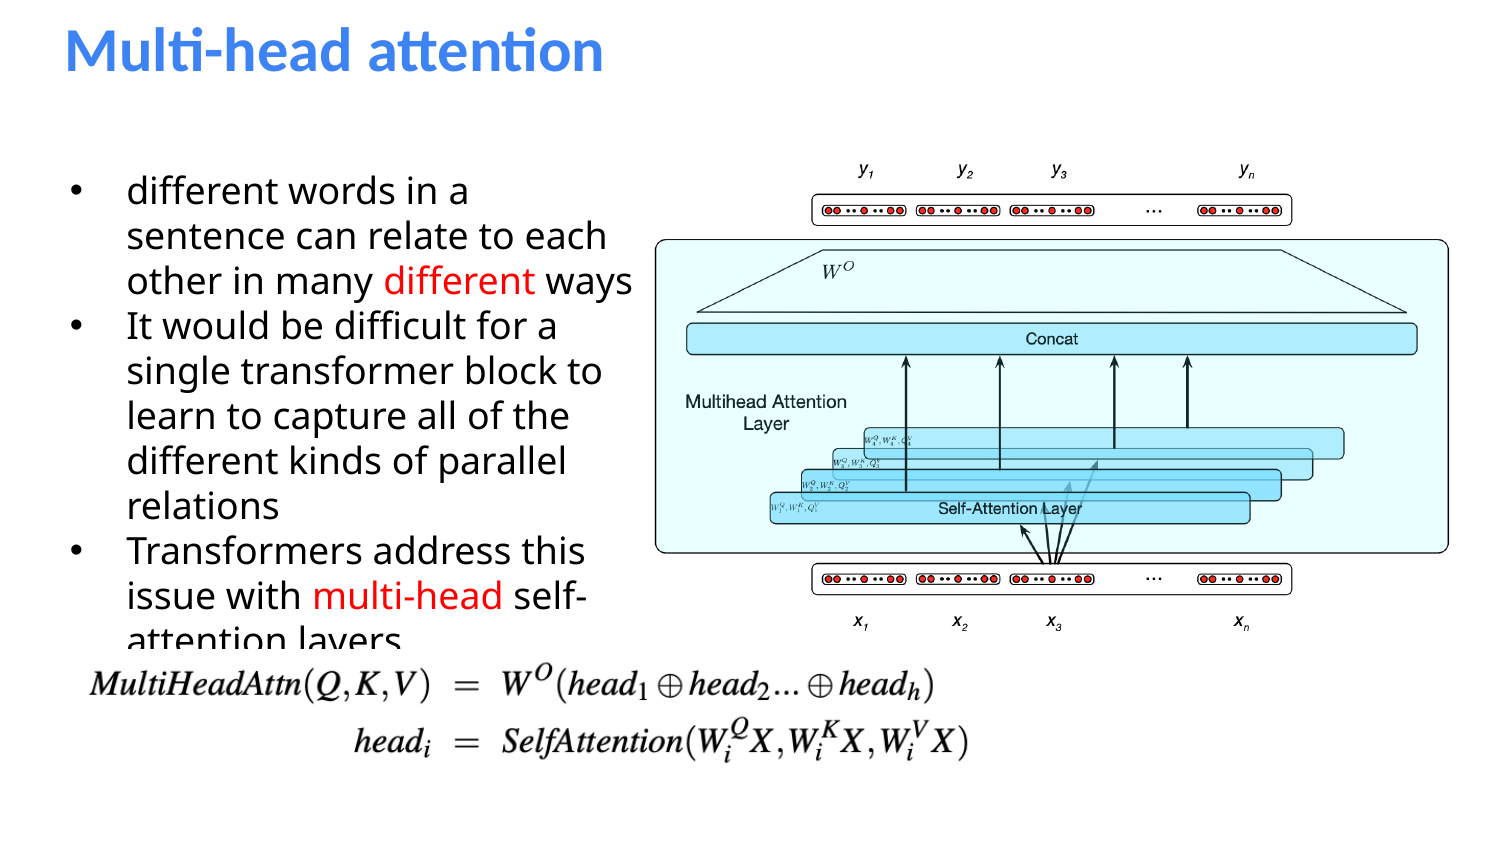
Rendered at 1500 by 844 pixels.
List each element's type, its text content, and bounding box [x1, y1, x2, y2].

picture [87, 648, 986, 800]
text_box Multi-head attention [50, 1, 1438, 124]
picture [649, 146, 1457, 644]
text_box different words in a sentence can relate to each other in many different ways It would be difficult for a single transformer block to learn to capture all of the different kinds of parallel relations Transformers address this issue with multi-head self-attention layers [55, 159, 644, 715]
